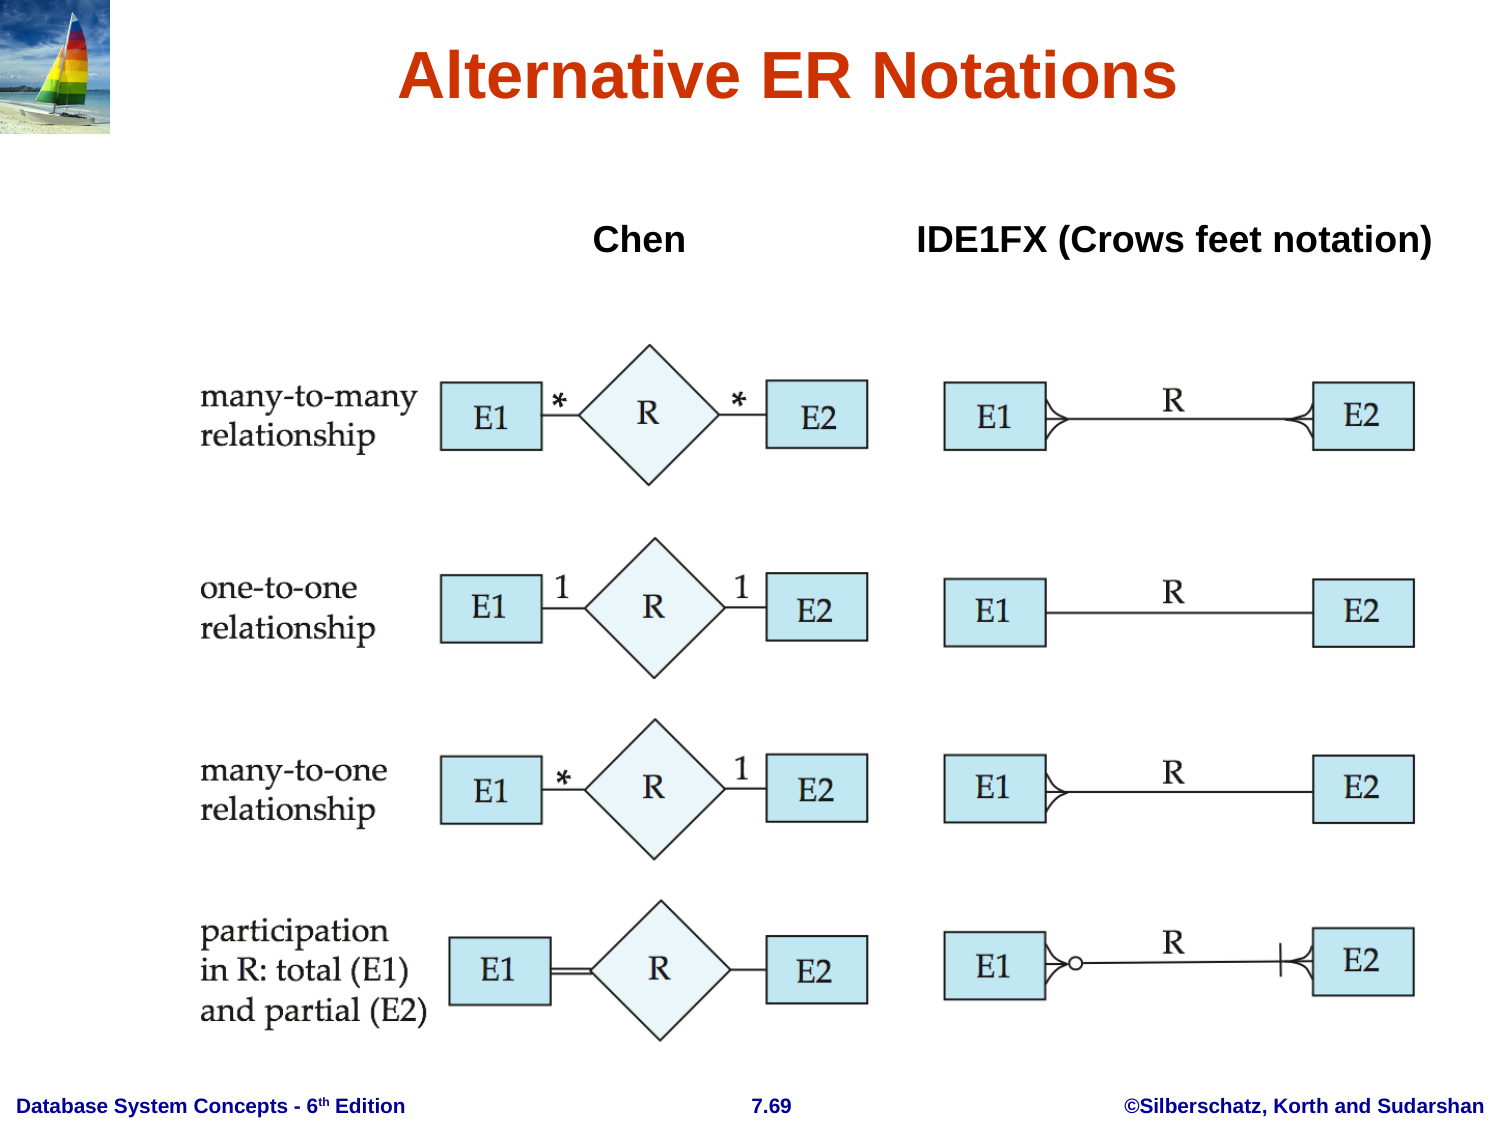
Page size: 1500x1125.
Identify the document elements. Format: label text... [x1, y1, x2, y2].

list Chen IDE1FX (Crows feet notation) [104, 207, 1456, 310]
title Alternative ER Notations [125, 18, 1452, 120]
picture [0, 0, 110, 134]
picture [200, 292, 1441, 1051]
